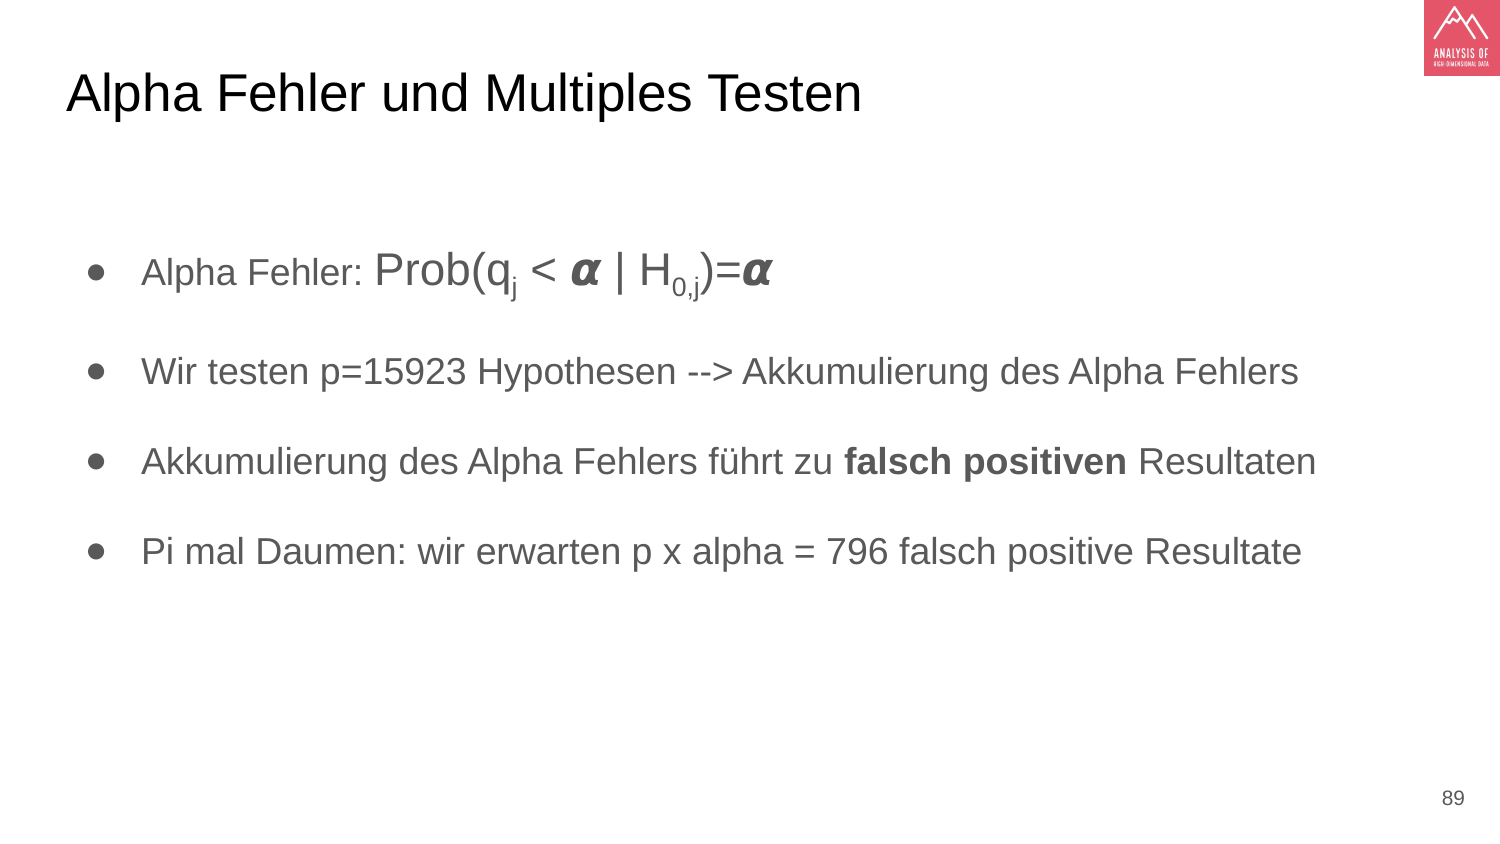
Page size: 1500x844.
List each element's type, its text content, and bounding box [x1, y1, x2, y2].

title Alpha Fehler und Multiples Testen [51, 43, 1449, 138]
list Alpha Fehler: Prob(qj < 𝞪 | H0,j)=𝞪 Wir testen p=15923 Hypothesen --> Akkumulierung des Alpha Fehlers Akkumulierung des Alpha Fehlers führt zu falsch positiven Resultaten Pi mal Daumen: wir erwarten p x alpha = 796 falsch positive Resultate [51, 161, 1449, 750]
picture [1424, 0, 1500, 76]
slide_number ‹#› [1389, 764, 1480, 830]
